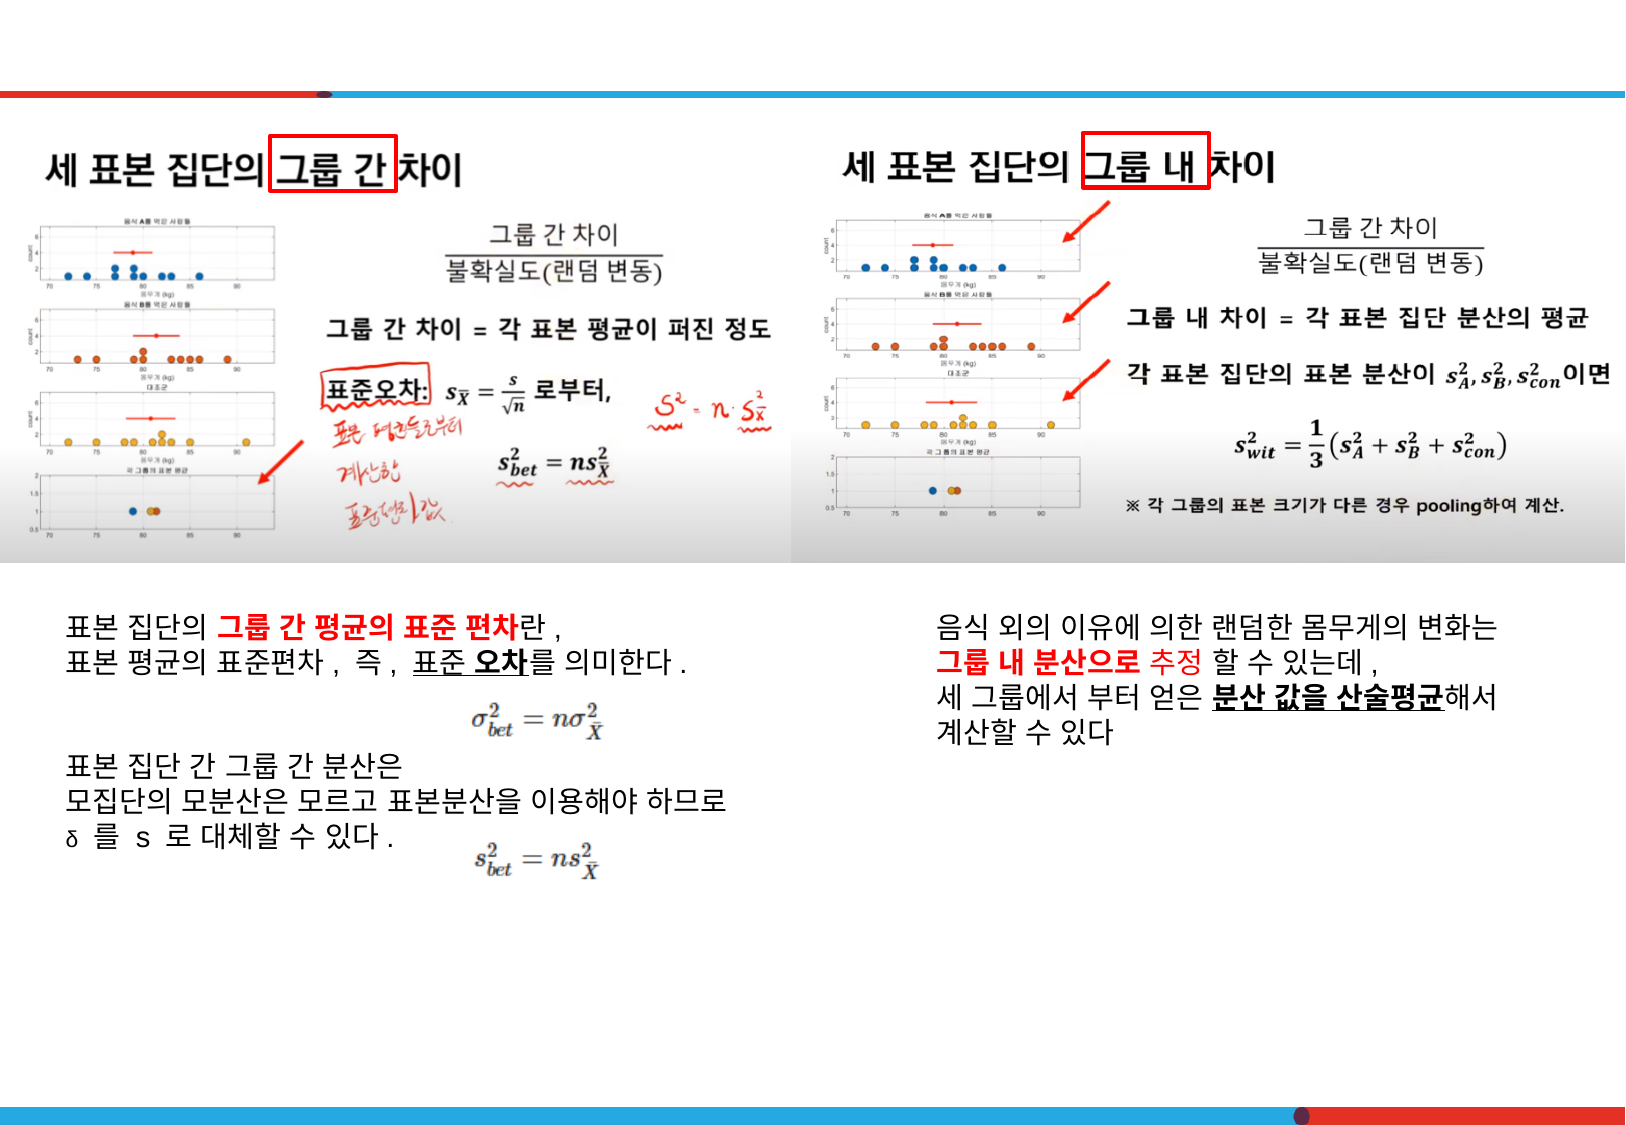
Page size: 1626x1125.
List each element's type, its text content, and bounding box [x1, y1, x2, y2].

text_box 음식 외의 이유에 의한 랜덤한 몸무게의 변화는 그룹 내 분산으로 추정 할 수 있는데, 세 그룹에서 부터 얻은 분산 값을 산술평균해서 계산할 수 있다 [921, 601, 1575, 757]
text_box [50, 601, 806, 900]
picture [0, 91, 1625, 98]
picture [0, 1107, 1625, 1125]
picture [0, 132, 1625, 563]
